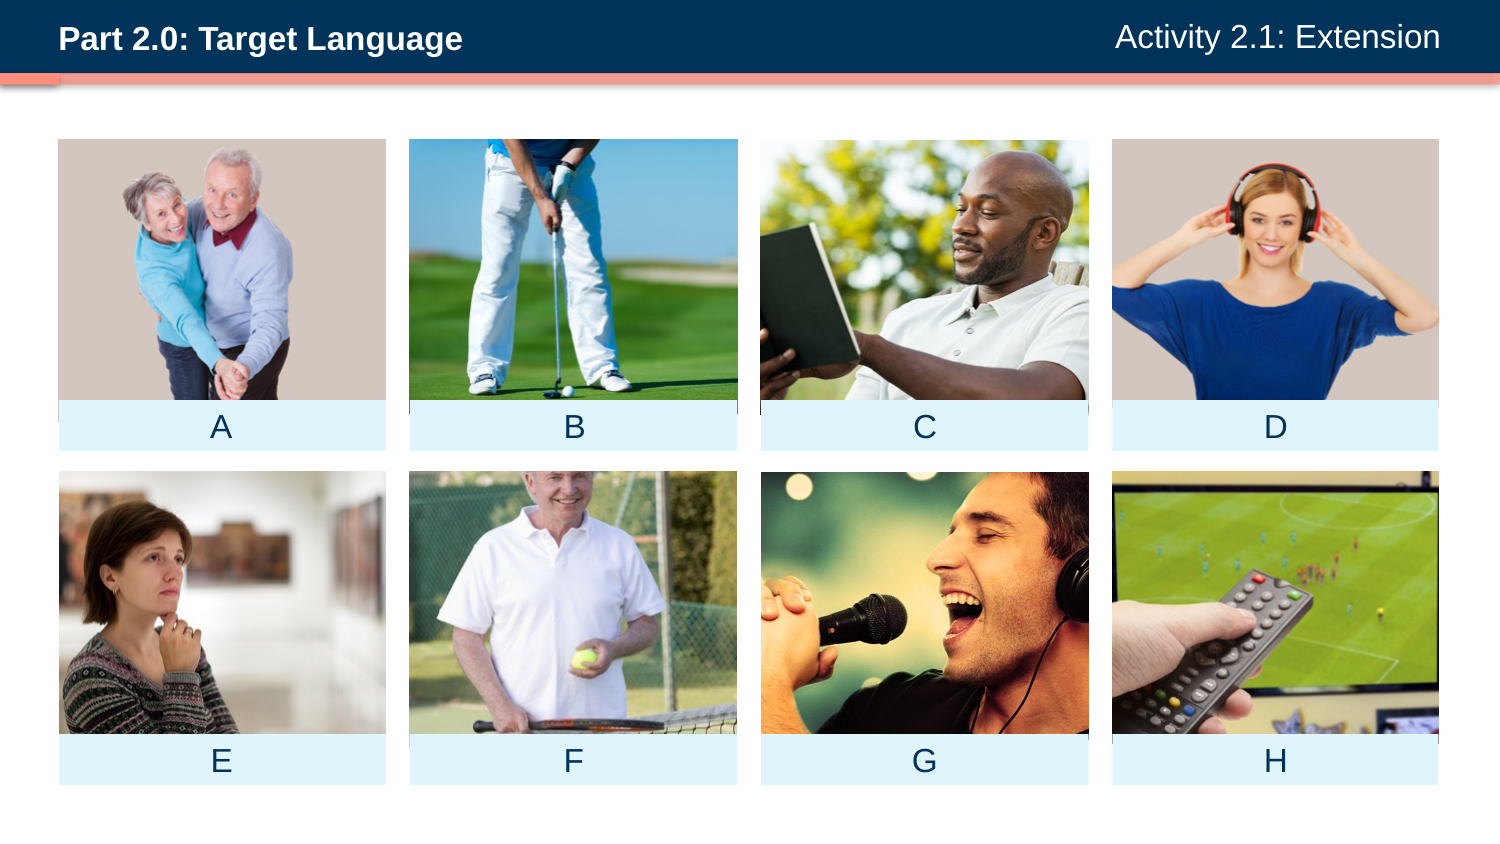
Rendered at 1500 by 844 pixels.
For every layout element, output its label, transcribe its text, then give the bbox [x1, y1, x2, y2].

text_box [0, 0, 1500, 72]
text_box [58, 139, 387, 451]
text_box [760, 139, 1089, 451]
text_box [0, 72, 60, 86]
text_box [409, 471, 738, 785]
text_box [760, 471, 1090, 785]
text_box Part 2.0: Target Language [58, 17, 907, 58]
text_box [1112, 139, 1439, 451]
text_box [58, 471, 387, 785]
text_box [1112, 471, 1439, 785]
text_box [409, 139, 738, 451]
text_box [60, 72, 1500, 86]
text_box Activity 2.1: Extension [912, 14, 1442, 55]
